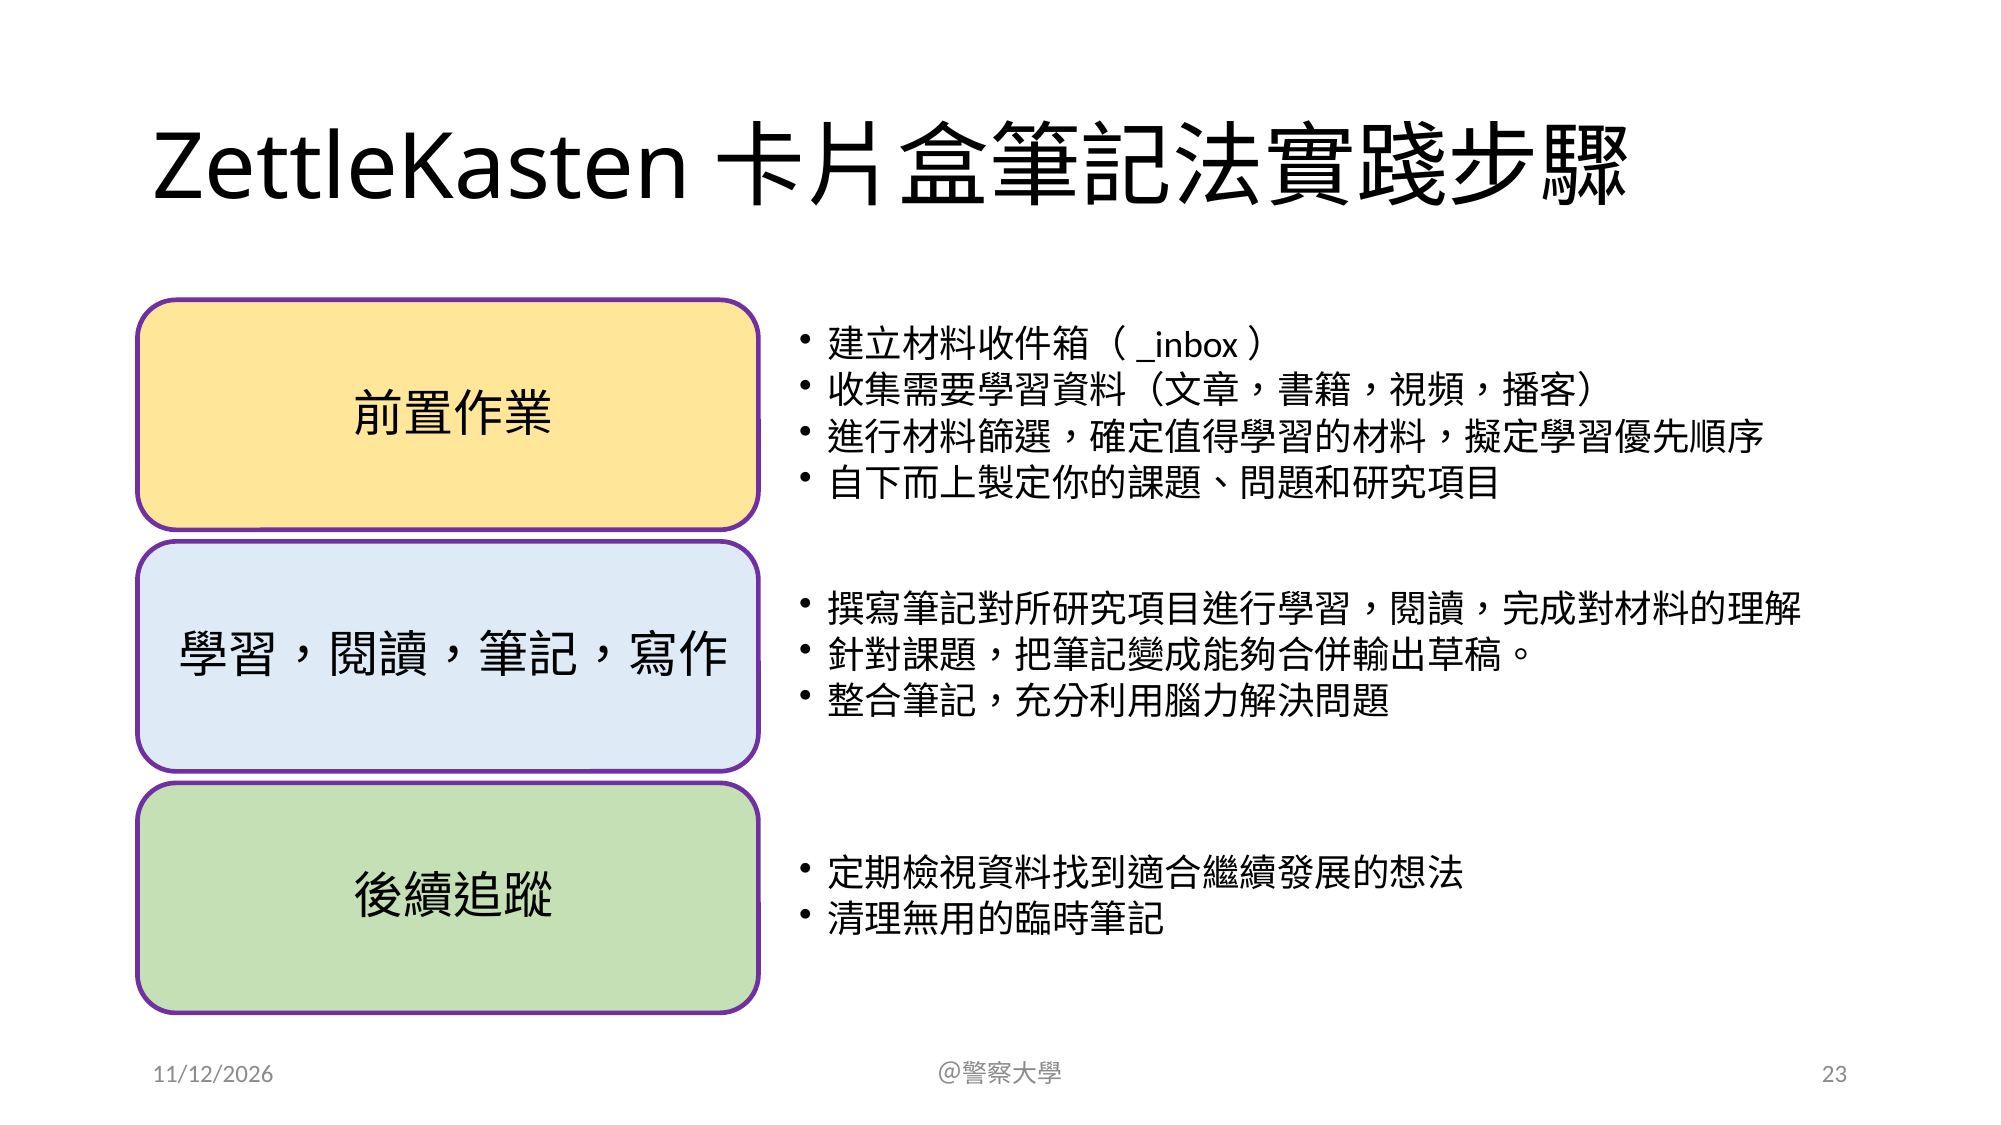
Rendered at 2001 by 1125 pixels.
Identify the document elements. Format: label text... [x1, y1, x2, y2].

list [137, 299, 1863, 1014]
footer ＠警察大學 [662, 1042, 1338, 1103]
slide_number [137, 1042, 588, 1103]
title ZettleKasten卡片盒筆記法實踐步驟 [137, 59, 1863, 278]
slide_number 23 [1412, 1042, 1863, 1103]
